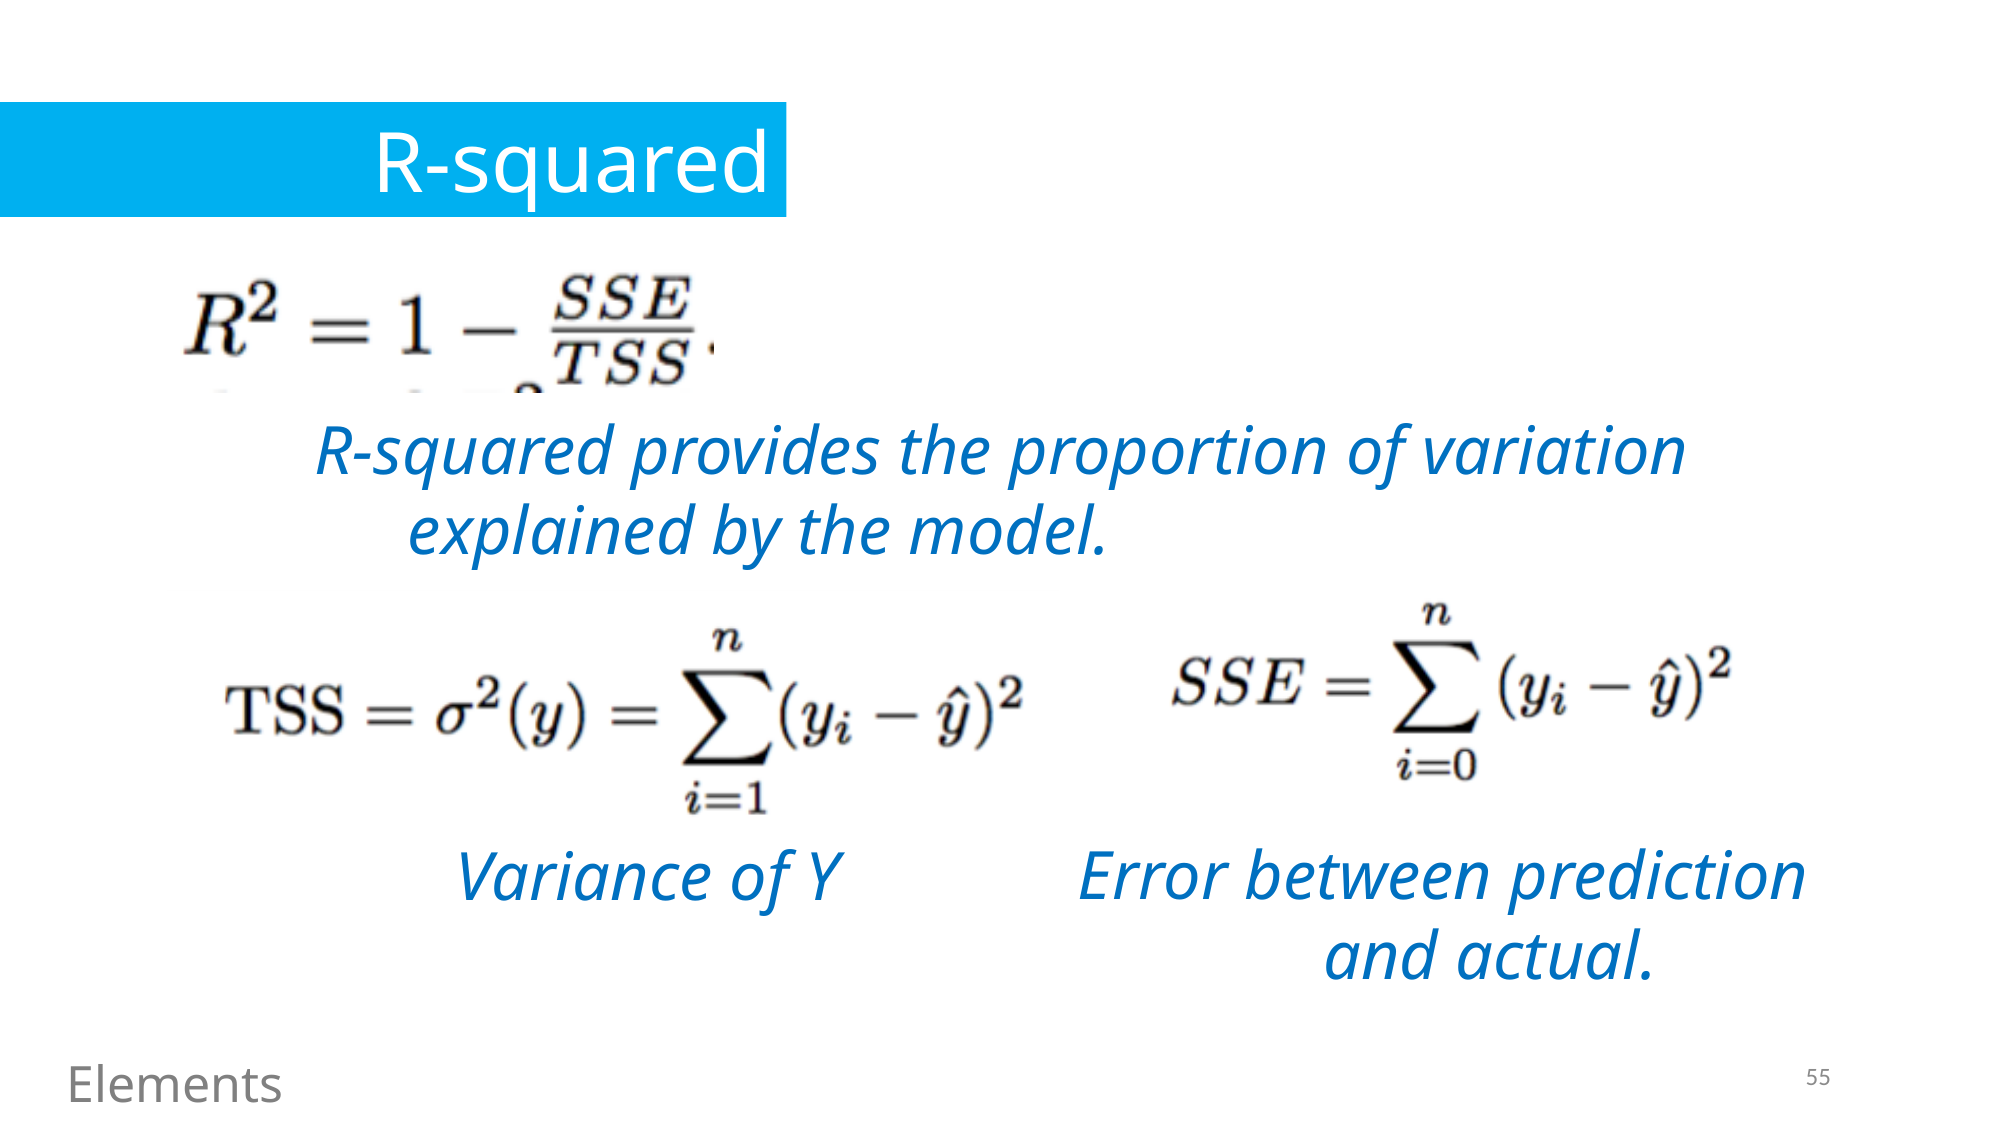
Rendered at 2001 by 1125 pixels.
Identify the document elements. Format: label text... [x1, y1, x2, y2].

text_box Elements [52, 1045, 1521, 1121]
picture [167, 573, 1793, 872]
picture [166, 236, 714, 393]
text_box Variance of Y [201, 872, 996, 922]
text_box R-squared provides the proportion of variation explained by the model. [299, 401, 1961, 576]
slide_number 55 [1521, 1045, 1847, 1106]
text_box Error between prediction and actual. [996, 825, 1891, 1001]
text_box R-squared [0, 102, 787, 217]
